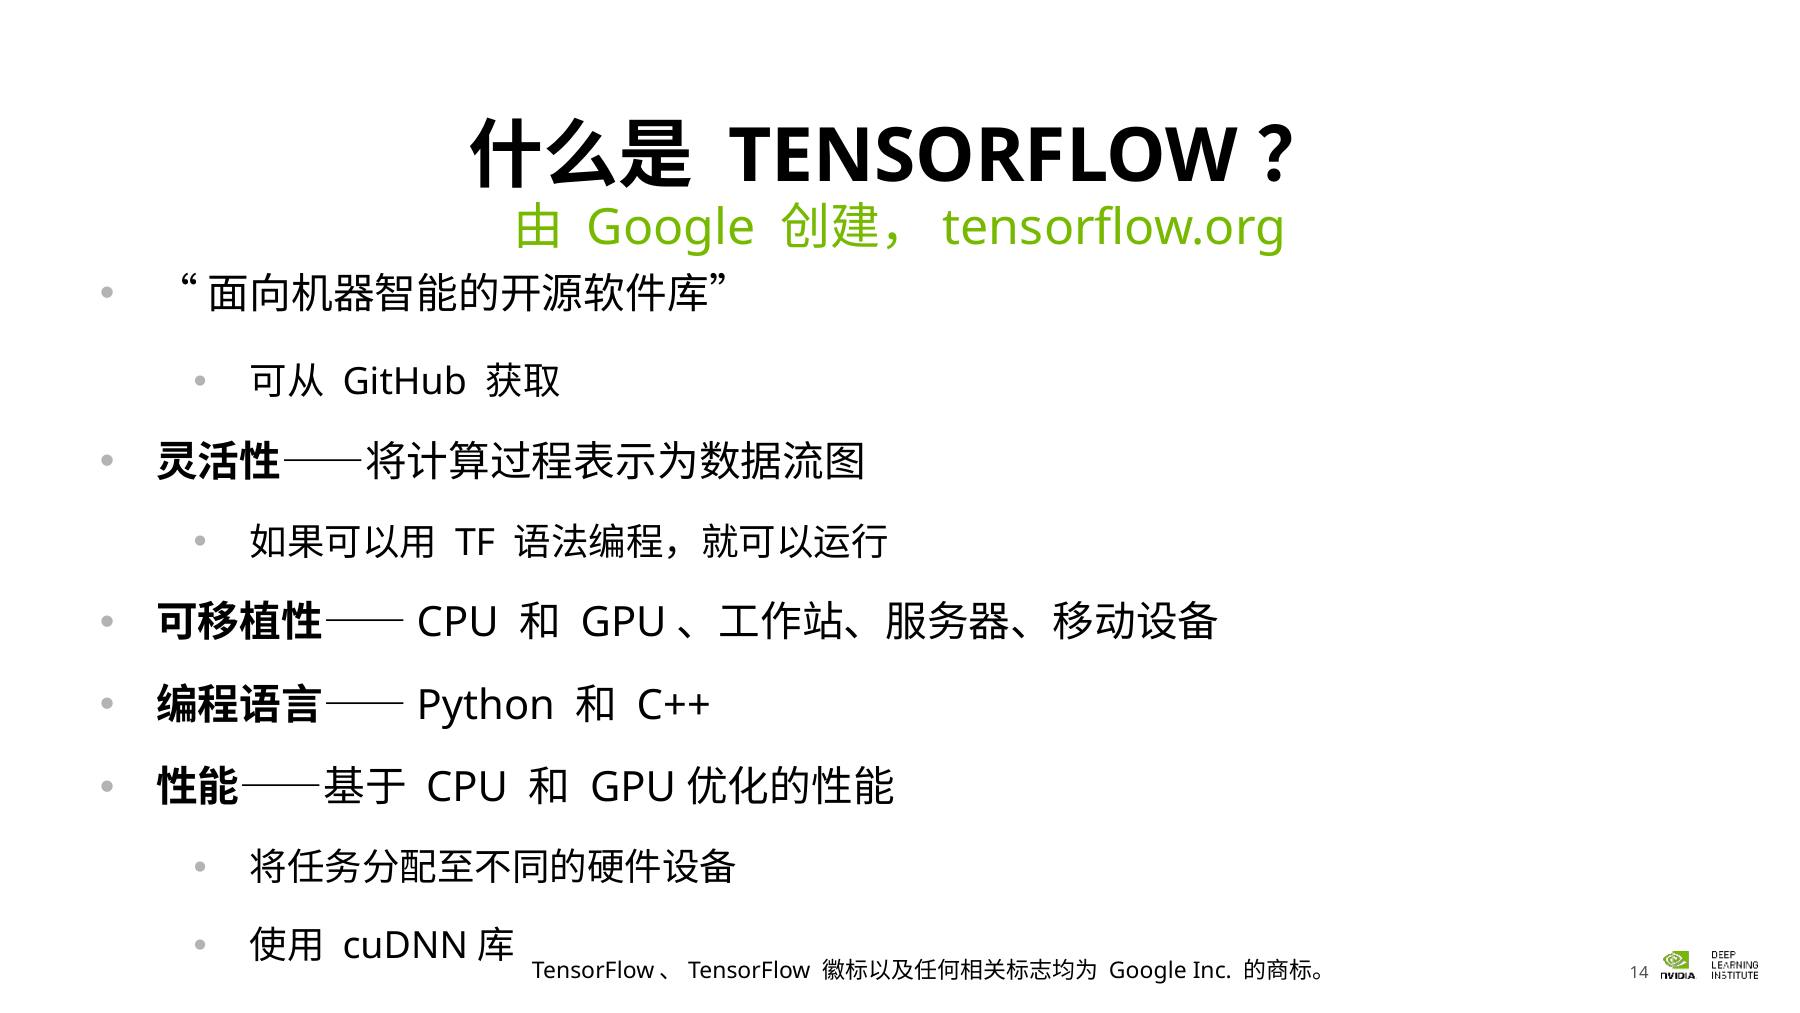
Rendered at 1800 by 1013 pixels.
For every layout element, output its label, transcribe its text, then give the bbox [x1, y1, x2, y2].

picture [1661, 948, 1758, 983]
text_box TensorFlow、TensorFlow 徽标以及任何相关标志均为 Google Inc. 的商标。 [465, 951, 1403, 992]
title 什么是 TENSORFLOW？ [81, 108, 1719, 193]
list “面向机器智能的开源软件库” 可从 GitHub 获取 灵活性——将计算过程表示为数据流图 如果可以用 TF 语法编程，就可以运行 可移植性——CPU 和 GPU、工作站、服务器、移动设备 编程语言——Python 和 C++ 性能——基于 CPU 和 GPU优化的性能 将任务分配至不同的硬件设备 使用 cuDNN库 [84, 264, 1717, 955]
list 由 Google 创建，tensorflow.org [81, 193, 1719, 281]
